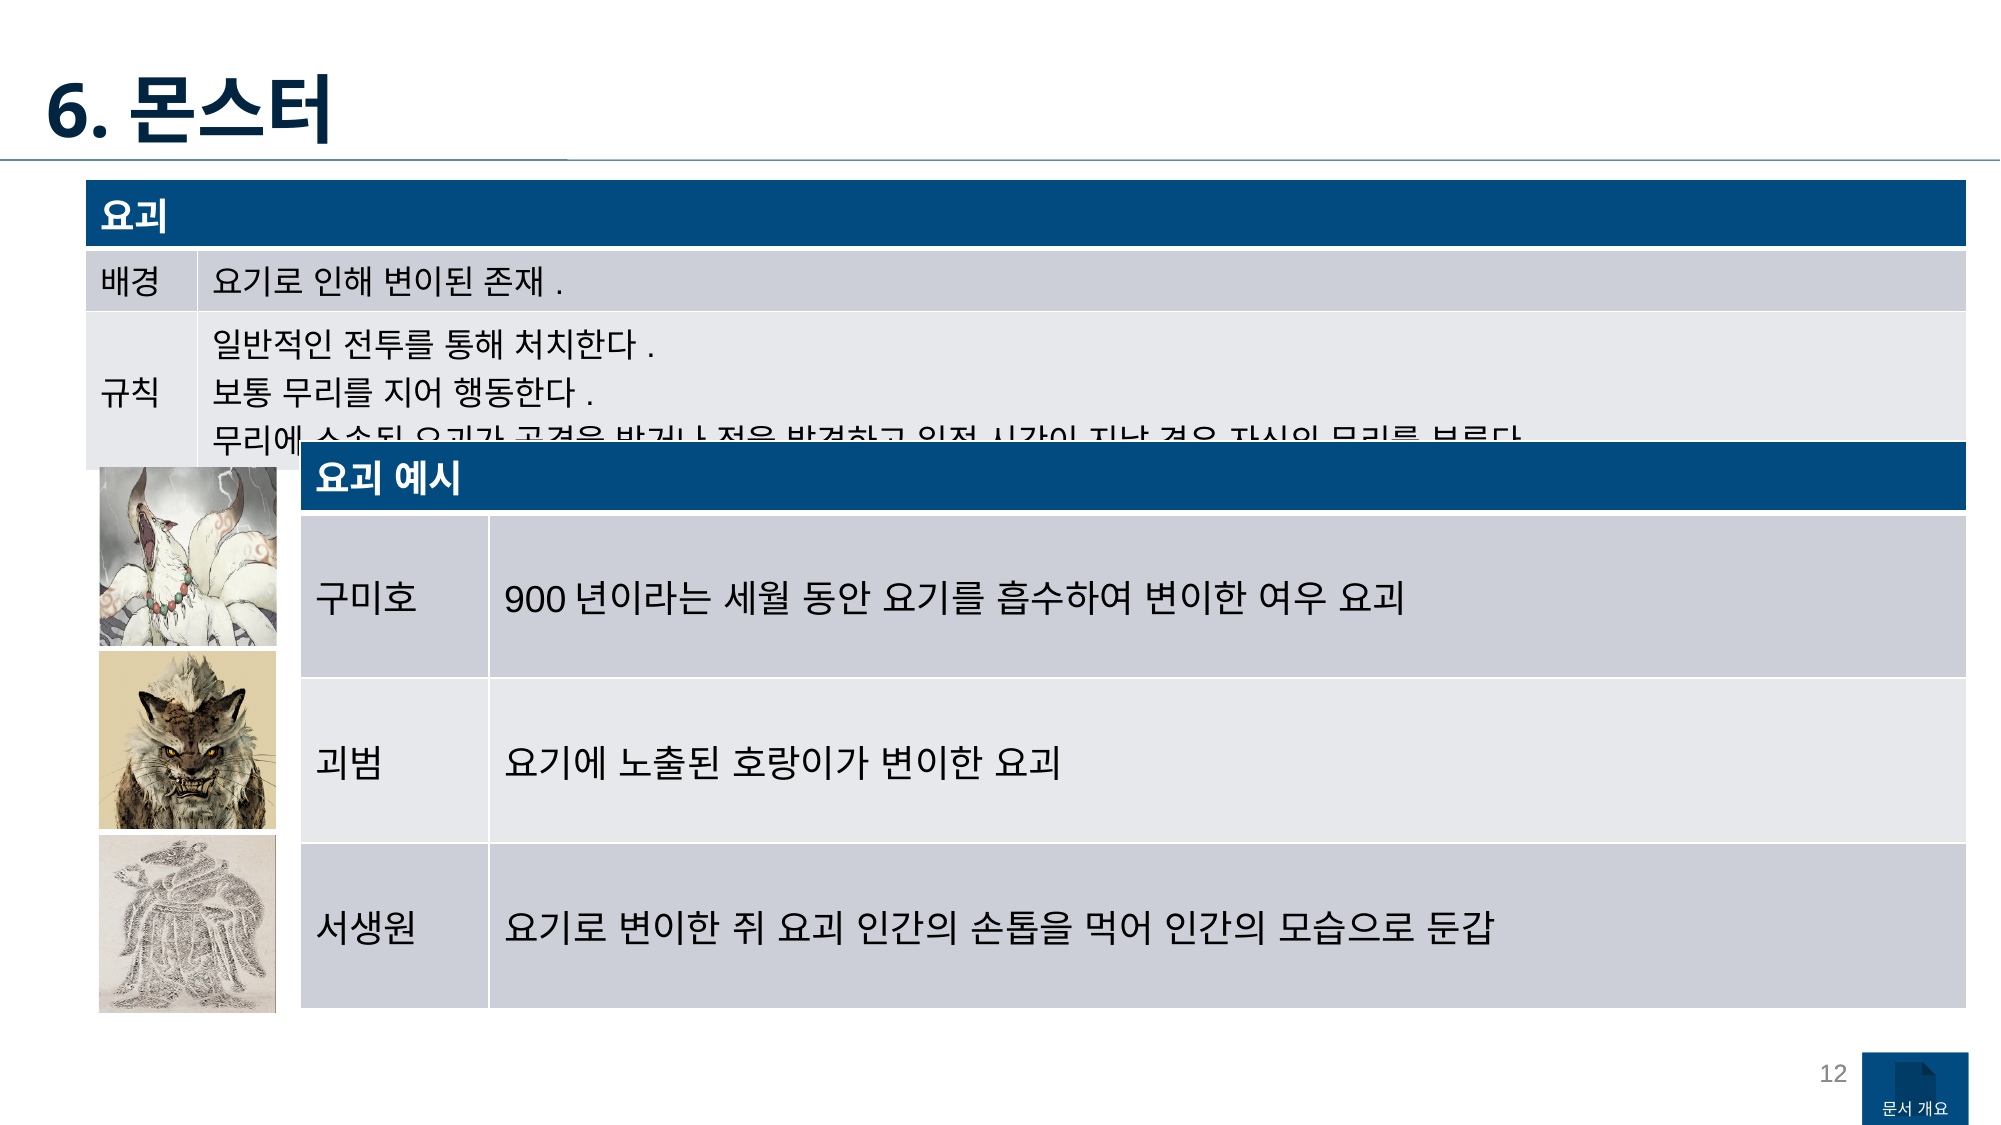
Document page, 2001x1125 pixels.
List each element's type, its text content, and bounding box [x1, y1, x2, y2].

text_box 12 [1412, 1042, 1863, 1103]
table_cell 서생원 [301, 844, 488, 1008]
table_cell 구미호 [301, 516, 488, 677]
table_cell 요기에 노출된 호랑이가 변이한 요괴 [490, 679, 1966, 842]
table_cell 괴범 [301, 679, 488, 842]
table_cell 규칙 [86, 312, 197, 470]
table_header 요괴 [86, 180, 1966, 246]
text_box 문서 개요 [1861, 1052, 1970, 1125]
table_cell 요기로 인해 변이된 존재. [198, 251, 1966, 311]
picture [98, 835, 276, 1013]
picture [99, 467, 277, 646]
table_cell 일반적인 전투를 통해 처치한다. 보통 무리를 지어 행동한다. 무리에 소속된 요괴가 공격을 받거나 적을 발견하고 일정 시간이 지날 경우 자신의 무리를 부른다. [198, 312, 1966, 470]
picture [98, 651, 276, 829]
table_cell 요기로 변이한 쥐 요괴 인간의 손톱을 먹어 인간의 모습으로 둔갑 [490, 844, 1966, 1008]
text_box 6.몬스터 [31, 54, 650, 159]
table_cell 배경 [86, 251, 197, 311]
table_header 요괴 예시 [301, 442, 1966, 510]
table_cell 900년이라는 세월 동안 요기를 흡수하여 변이한 여우 요괴 [490, 516, 1966, 677]
